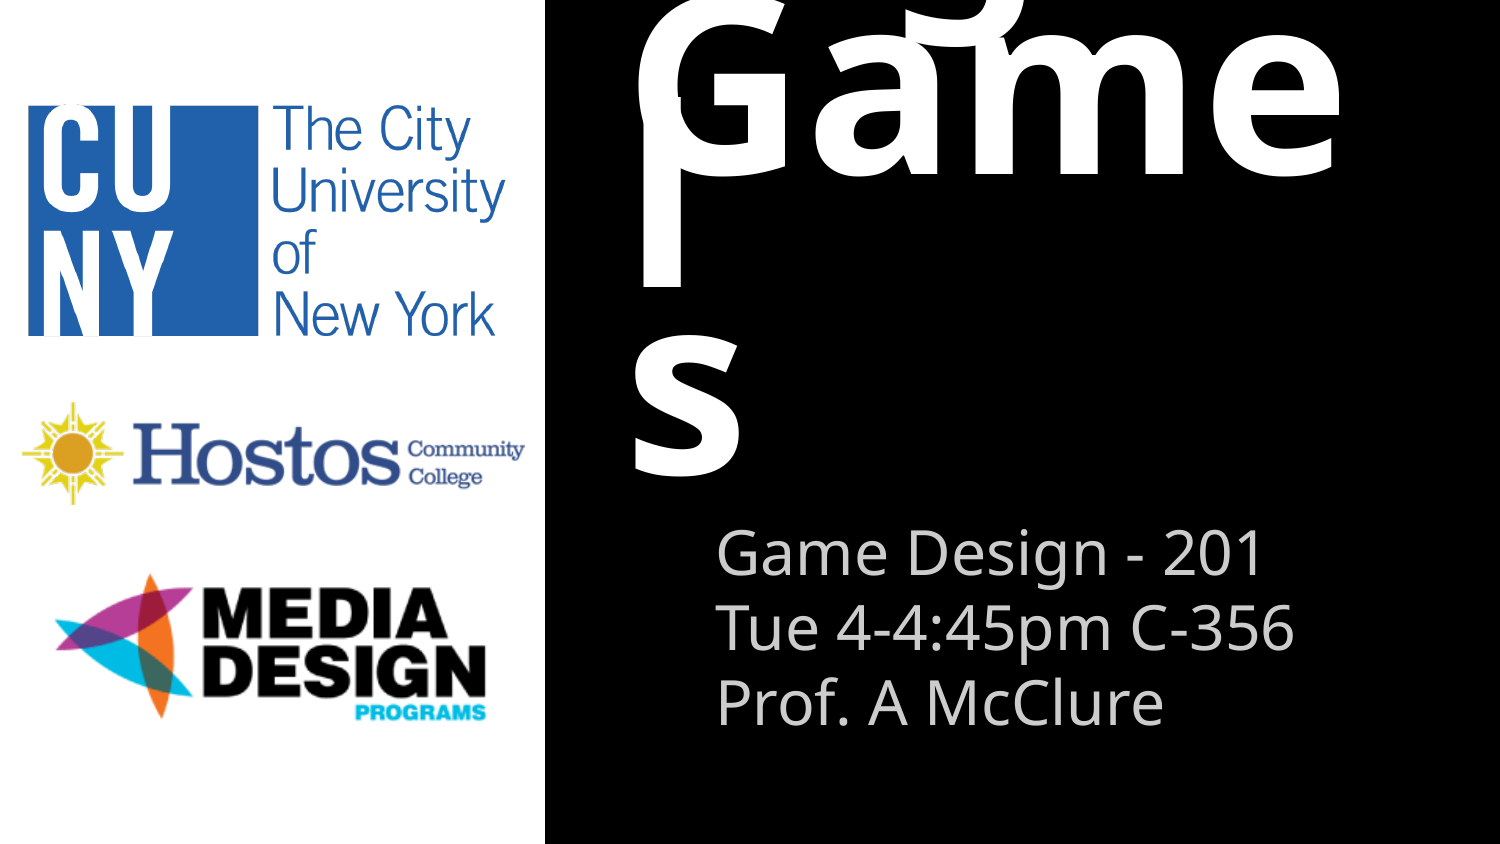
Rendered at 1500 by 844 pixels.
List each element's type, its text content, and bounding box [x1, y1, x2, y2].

text_box [0, 0, 545, 844]
picture [46, 550, 501, 751]
picture [22, 402, 525, 505]
title Digital [609, 87, 1430, 257]
subtitle Game Design - 201 Tue 4-4:45pm C-356 Prof. A McClure [700, 497, 1439, 754]
title Games [609, 257, 1430, 540]
picture [0, 61, 525, 381]
